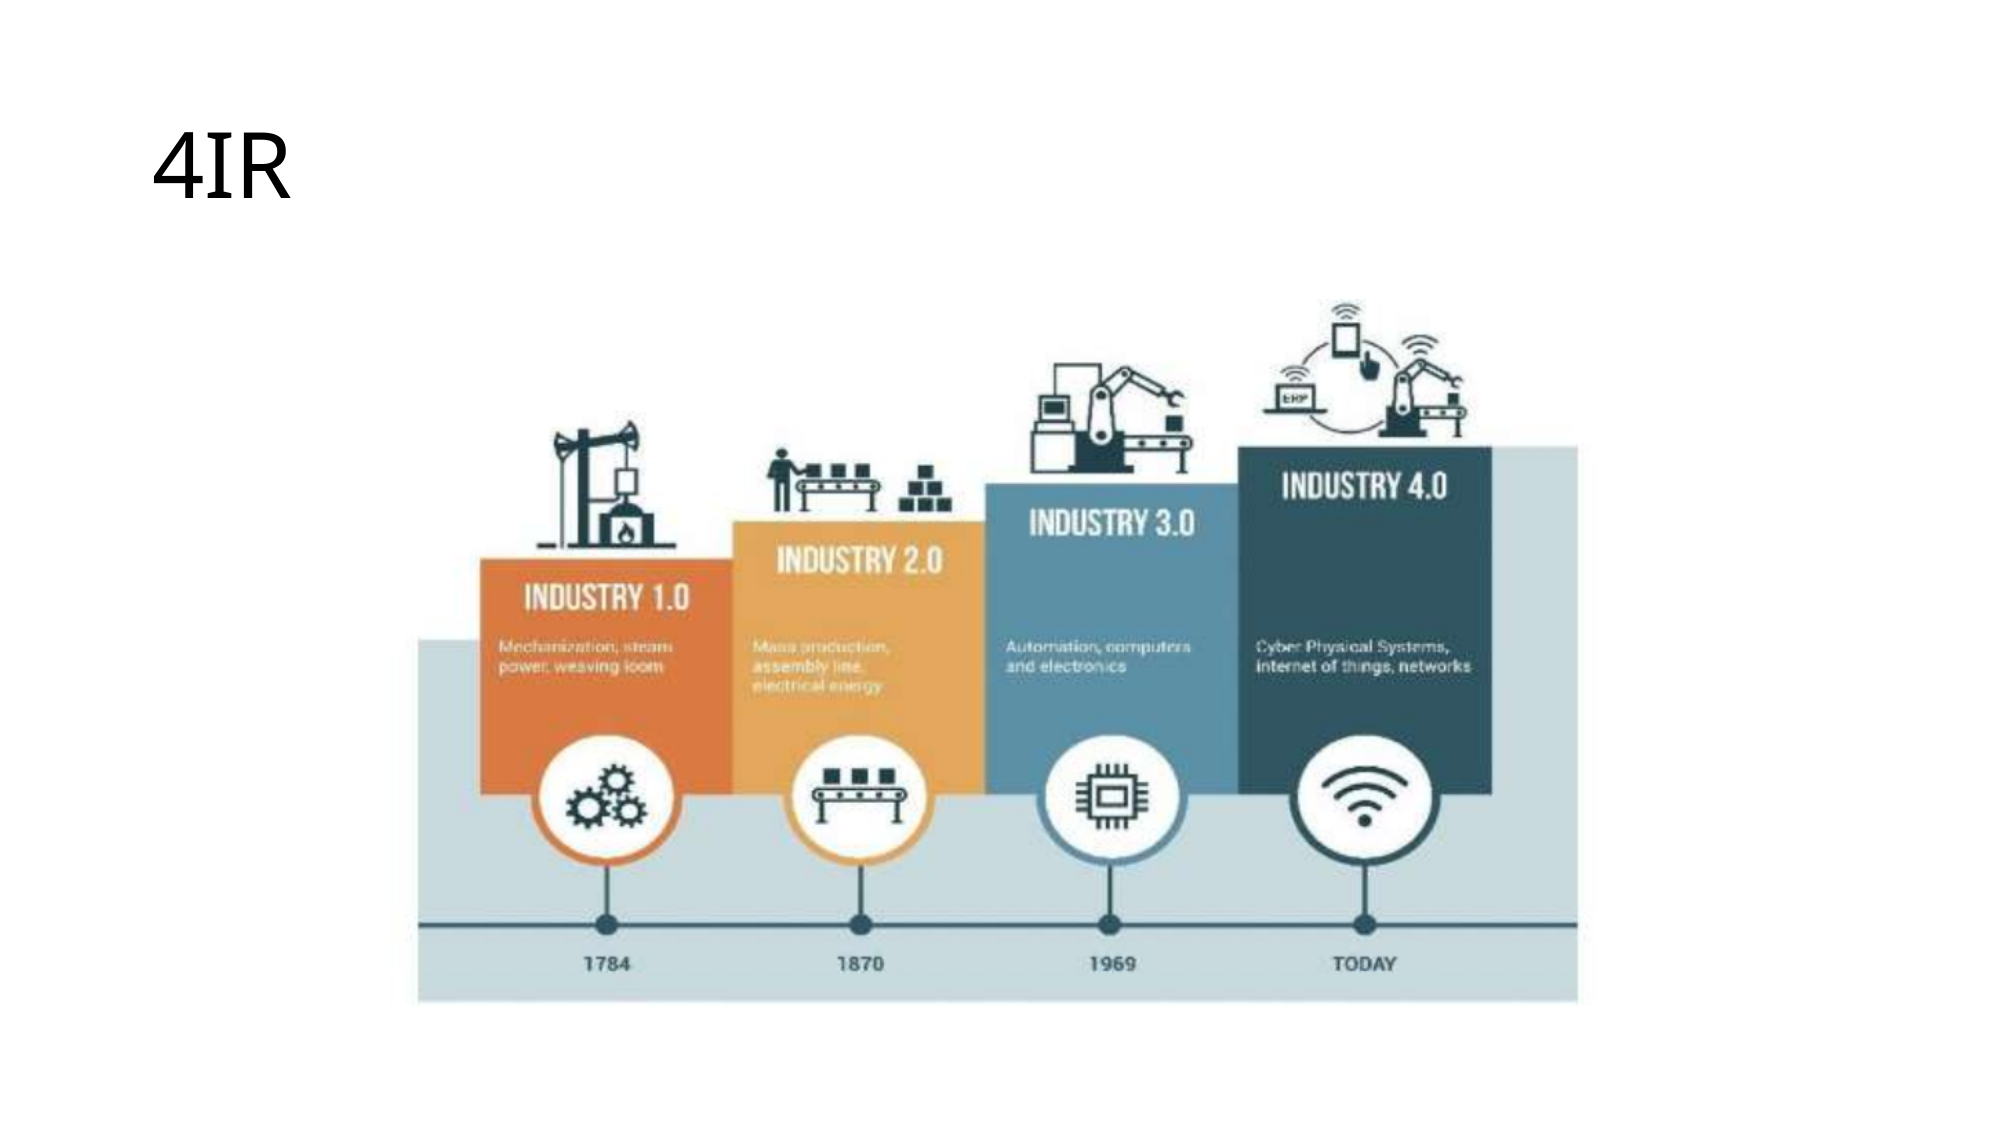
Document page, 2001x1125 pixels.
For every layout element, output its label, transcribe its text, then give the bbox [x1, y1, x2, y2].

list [335, 299, 1665, 1014]
title 4IR [137, 59, 1863, 278]
